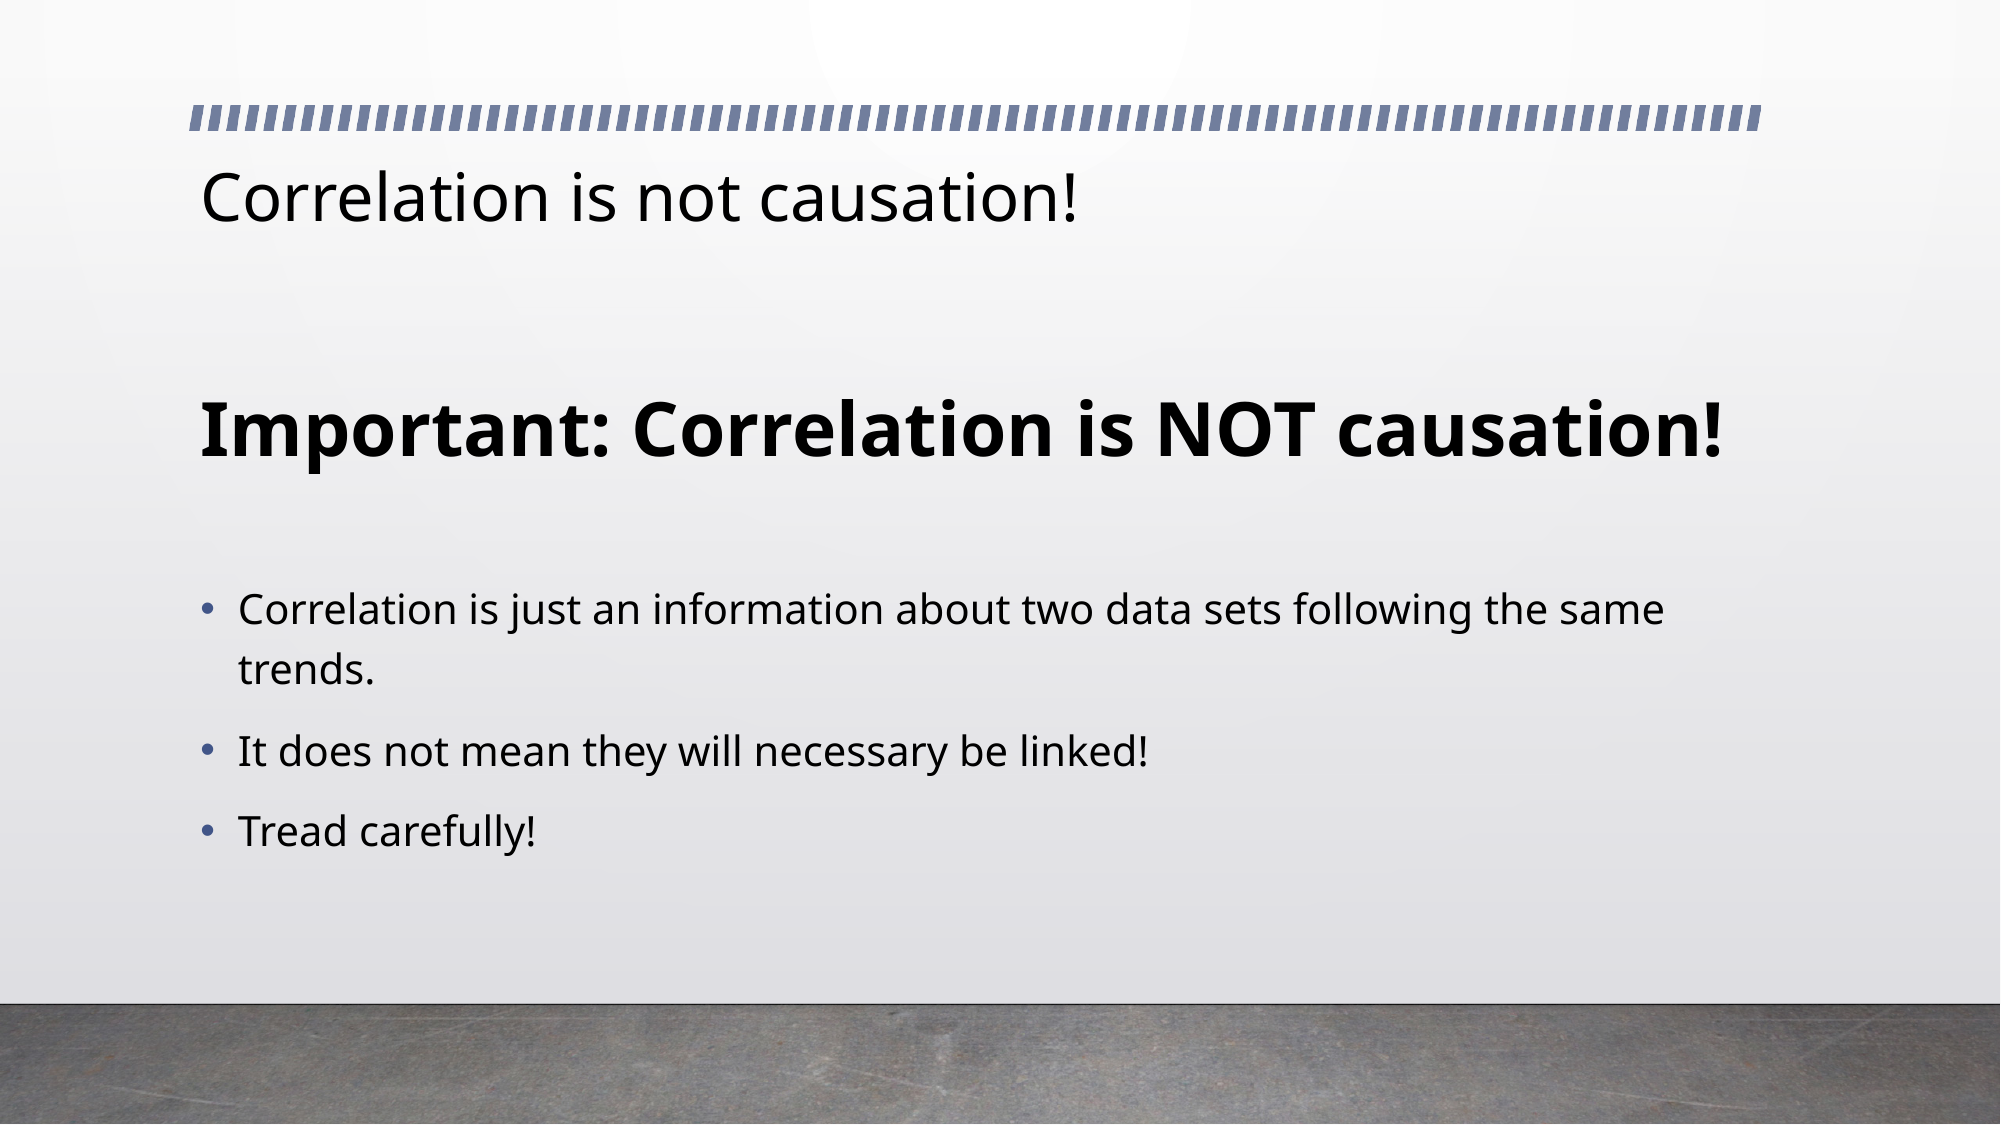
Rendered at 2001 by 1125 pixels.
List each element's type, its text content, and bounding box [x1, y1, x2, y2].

list Important: Correlation is NOT causation! Correlation is just an information about two data sets following the same trends. It does not mean they will necessary be linked! Tread carefully! [185, 356, 1761, 954]
picture [0, 1004, 2000, 1124]
title Correlation is not causation! [185, 156, 1761, 329]
